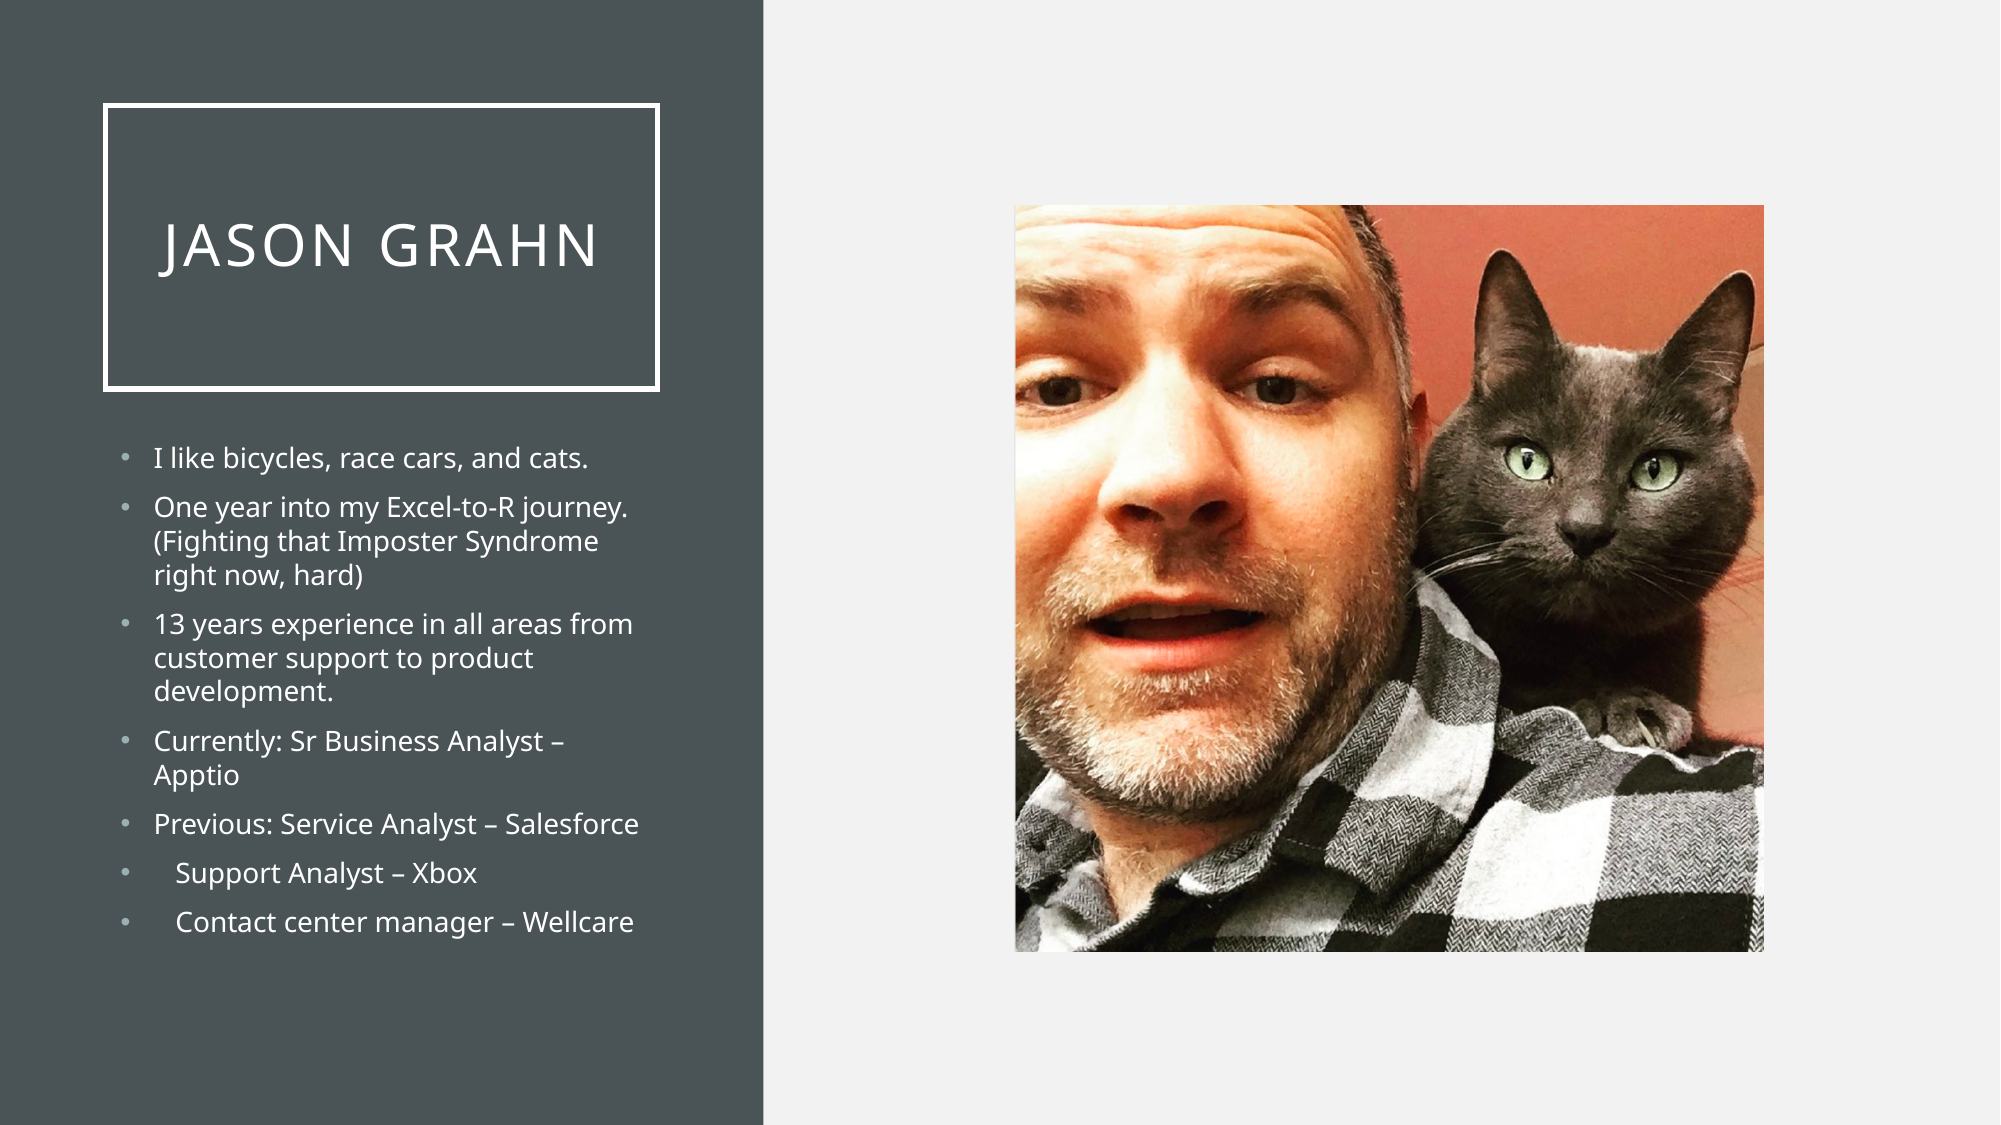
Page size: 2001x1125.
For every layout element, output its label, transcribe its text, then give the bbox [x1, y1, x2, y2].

text_box [0, 0, 764, 1125]
text_box [764, 0, 2000, 1125]
picture [1014, 205, 1764, 952]
title Jason Grahn [103, 103, 660, 392]
list I like bicycles, race cars, and cats. One year into my Excel-to-R journey. (Fighting that Imposter Syndrome right now, hard) 13 years experience in all areas from customer support to product development. Currently: Sr Business Analyst – Apptio Previous: Service Analyst – Salesforce Support Analyst – Xbox Contact center manager – Wellcare [105, 432, 658, 994]
